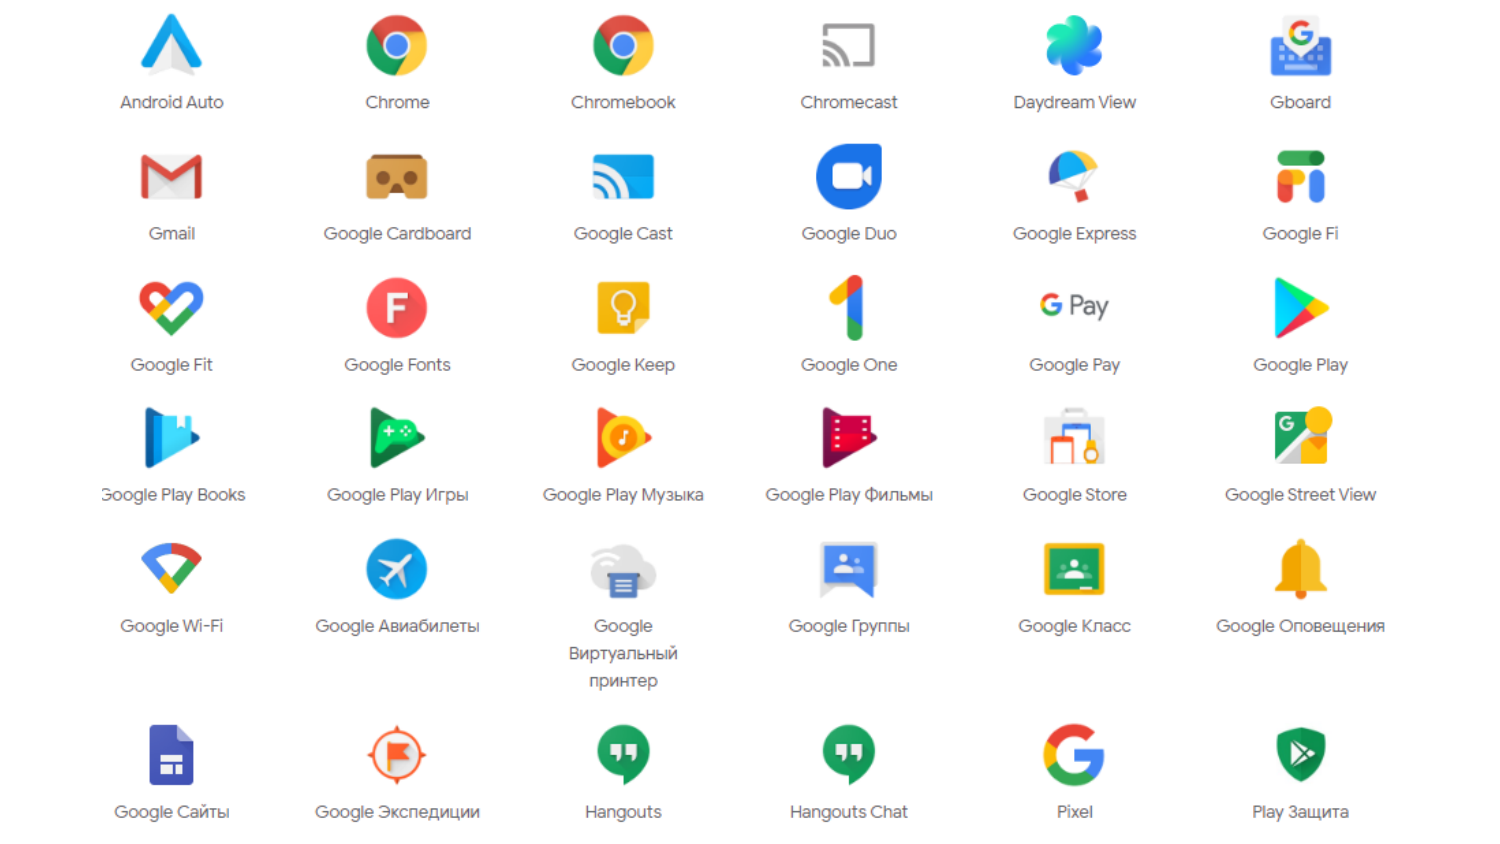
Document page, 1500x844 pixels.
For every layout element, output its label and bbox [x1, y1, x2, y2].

picture [102, 0, 1391, 844]
